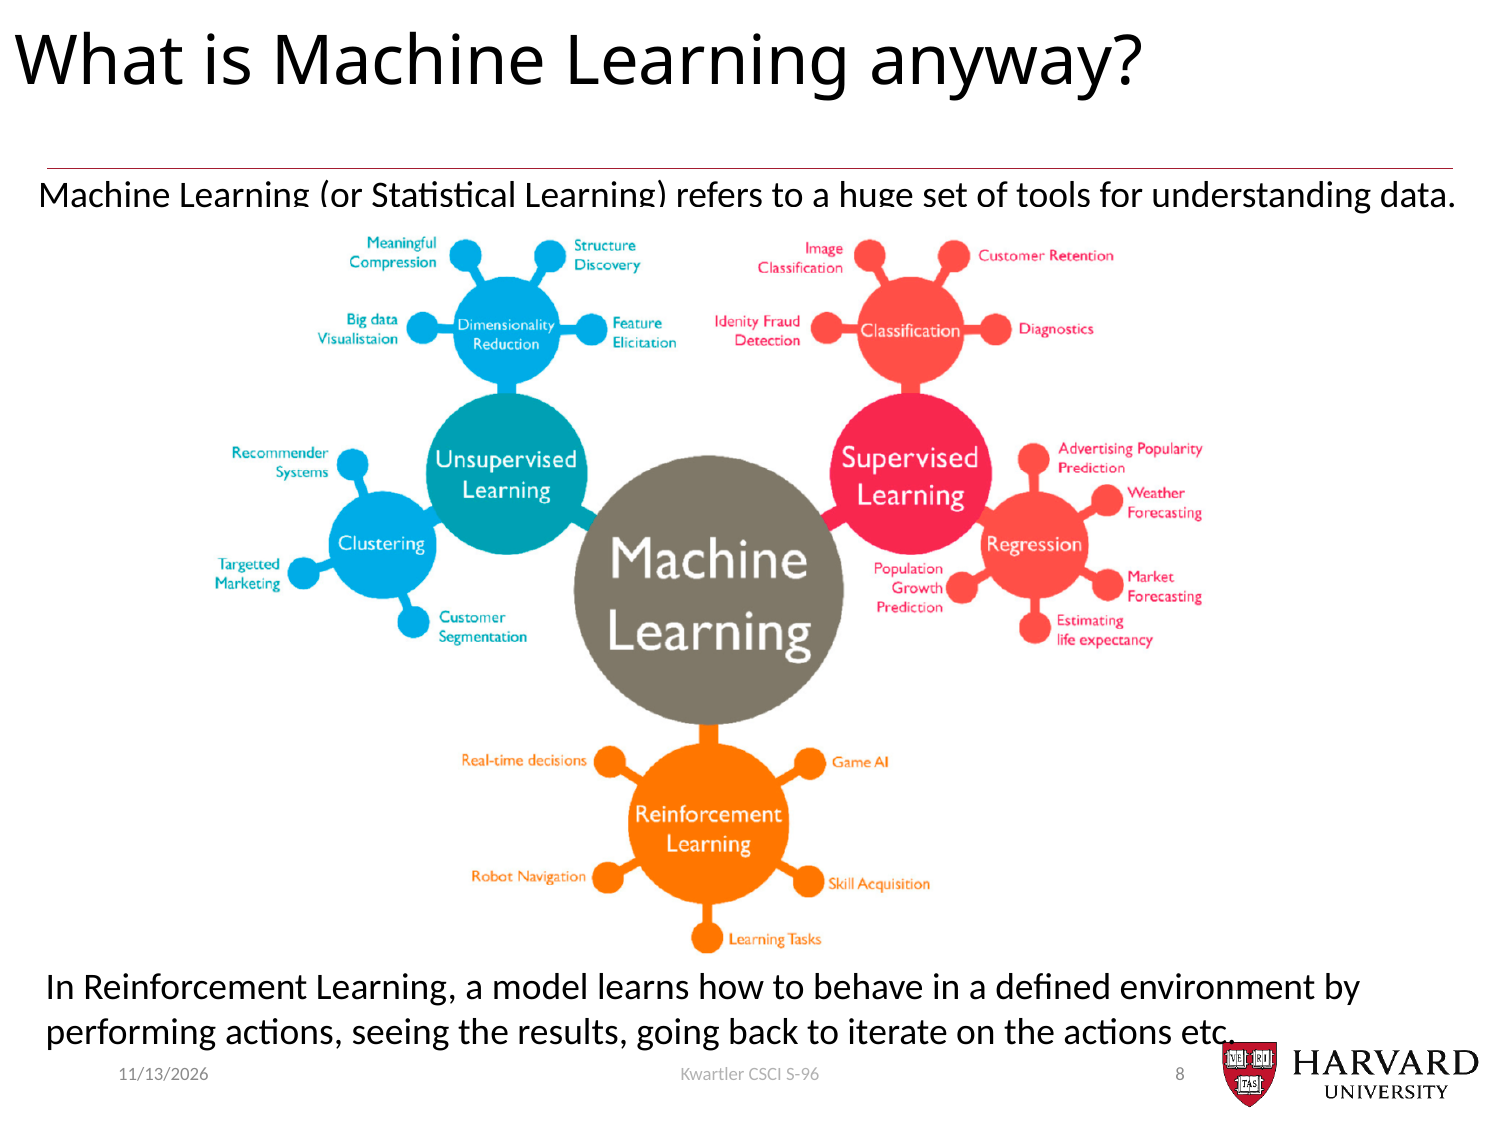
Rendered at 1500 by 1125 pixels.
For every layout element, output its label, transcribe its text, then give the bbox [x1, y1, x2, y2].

picture [211, 207, 1206, 958]
text_box In Reinforcement Learning, a model learns how to behave in a defined environment by performing actions, seeing the results, going back to iterate on the actions etc. [30, 954, 1467, 1060]
footer Kwartler CSCI S-96 [496, 1060, 1004, 1103]
slide_number 8 [1059, 1060, 1200, 1103]
text_box What is Machine Learning anyway? [0, 17, 1500, 115]
picture [1200, 1024, 1500, 1125]
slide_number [103, 1060, 441, 1103]
text_box Machine Learning (or Statistical Learning) refers to a huge set of tools for understanding data. [23, 162, 1477, 223]
